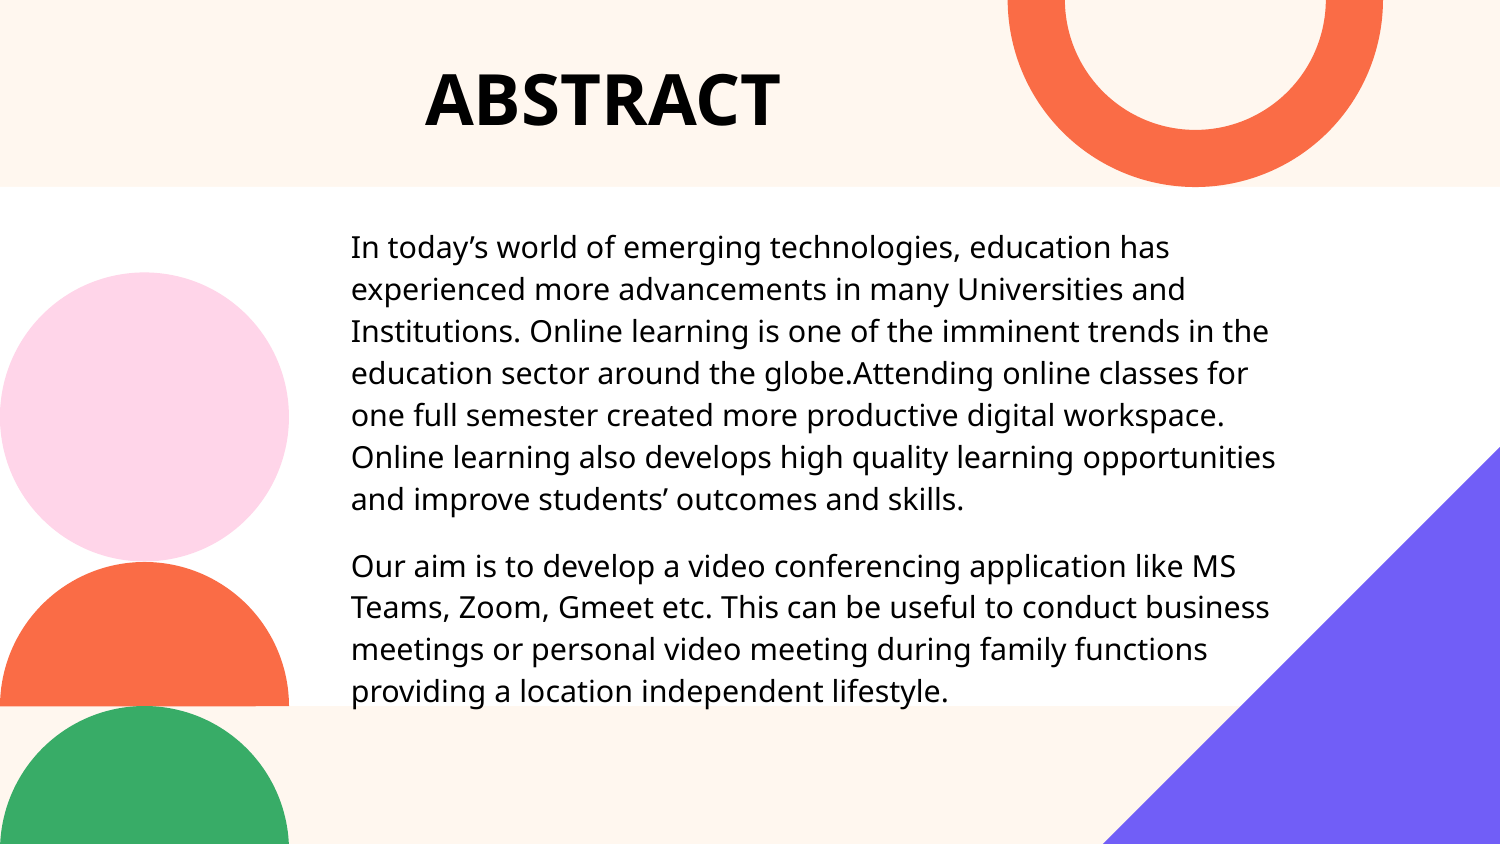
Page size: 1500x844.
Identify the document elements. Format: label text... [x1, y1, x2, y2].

title In today’s world of emerging technologies, education has experienced more advancements in many Universities and Institutions. Online learning is one of the imminent trends in the education sector around the globe.Attending online classes for one full semester created more productive digital workspace. Online learning also develops high quality learning opportunities and improve students’ outcomes and skills. Our aim is to develop a video conferencing application like MS Teams, Zoom, Gmeet etc. This can be useful to conduct business meetings or personal video meeting during family functions providing a location independent lifestyle. [335, 249, 1295, 683]
text_box ABSTRACT [410, 39, 1207, 155]
